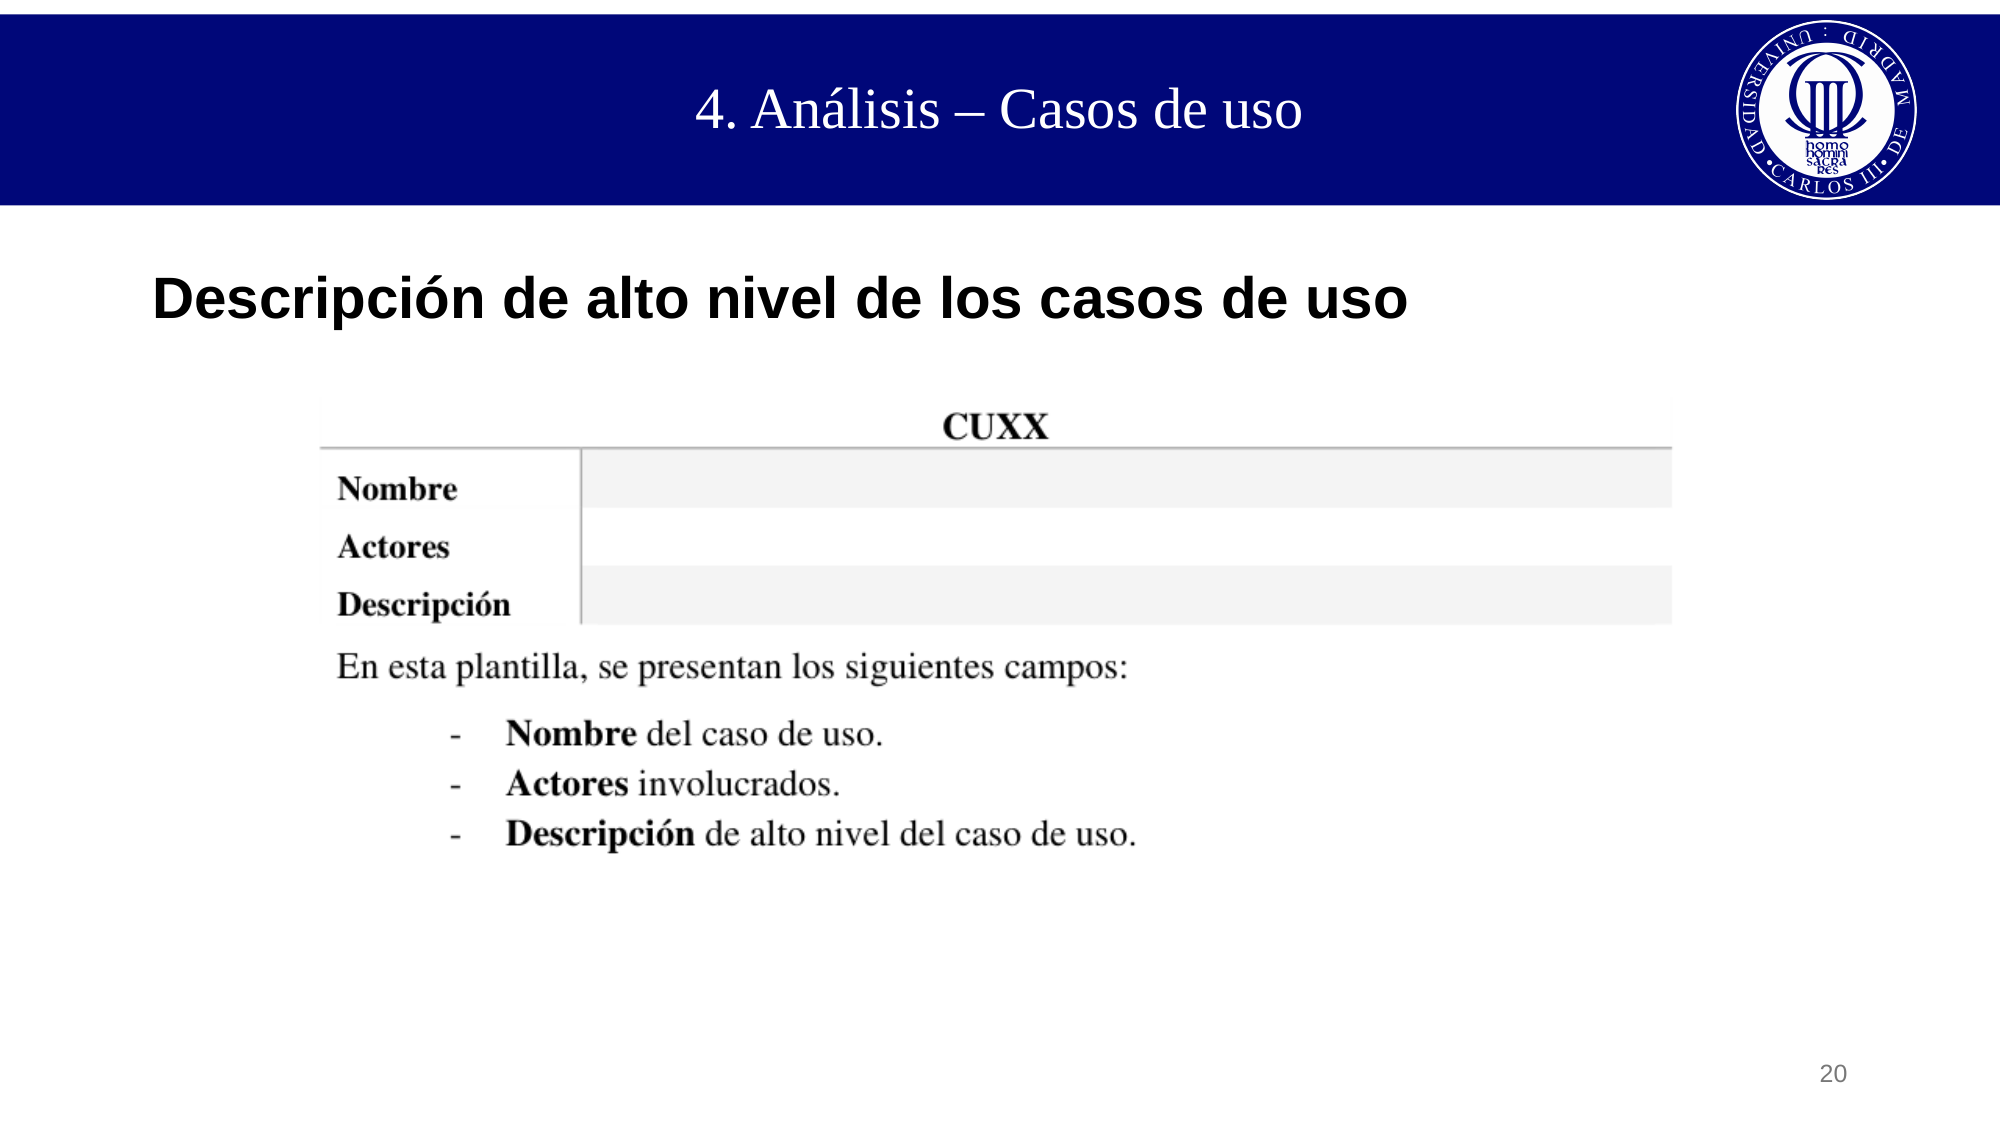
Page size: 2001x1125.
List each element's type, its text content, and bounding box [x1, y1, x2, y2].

slide_number 20 [1412, 1042, 1863, 1103]
list Descripción de alto nivel de los casos de uso [137, 261, 1863, 1014]
picture [272, 396, 1727, 878]
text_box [0, 13, 2000, 206]
